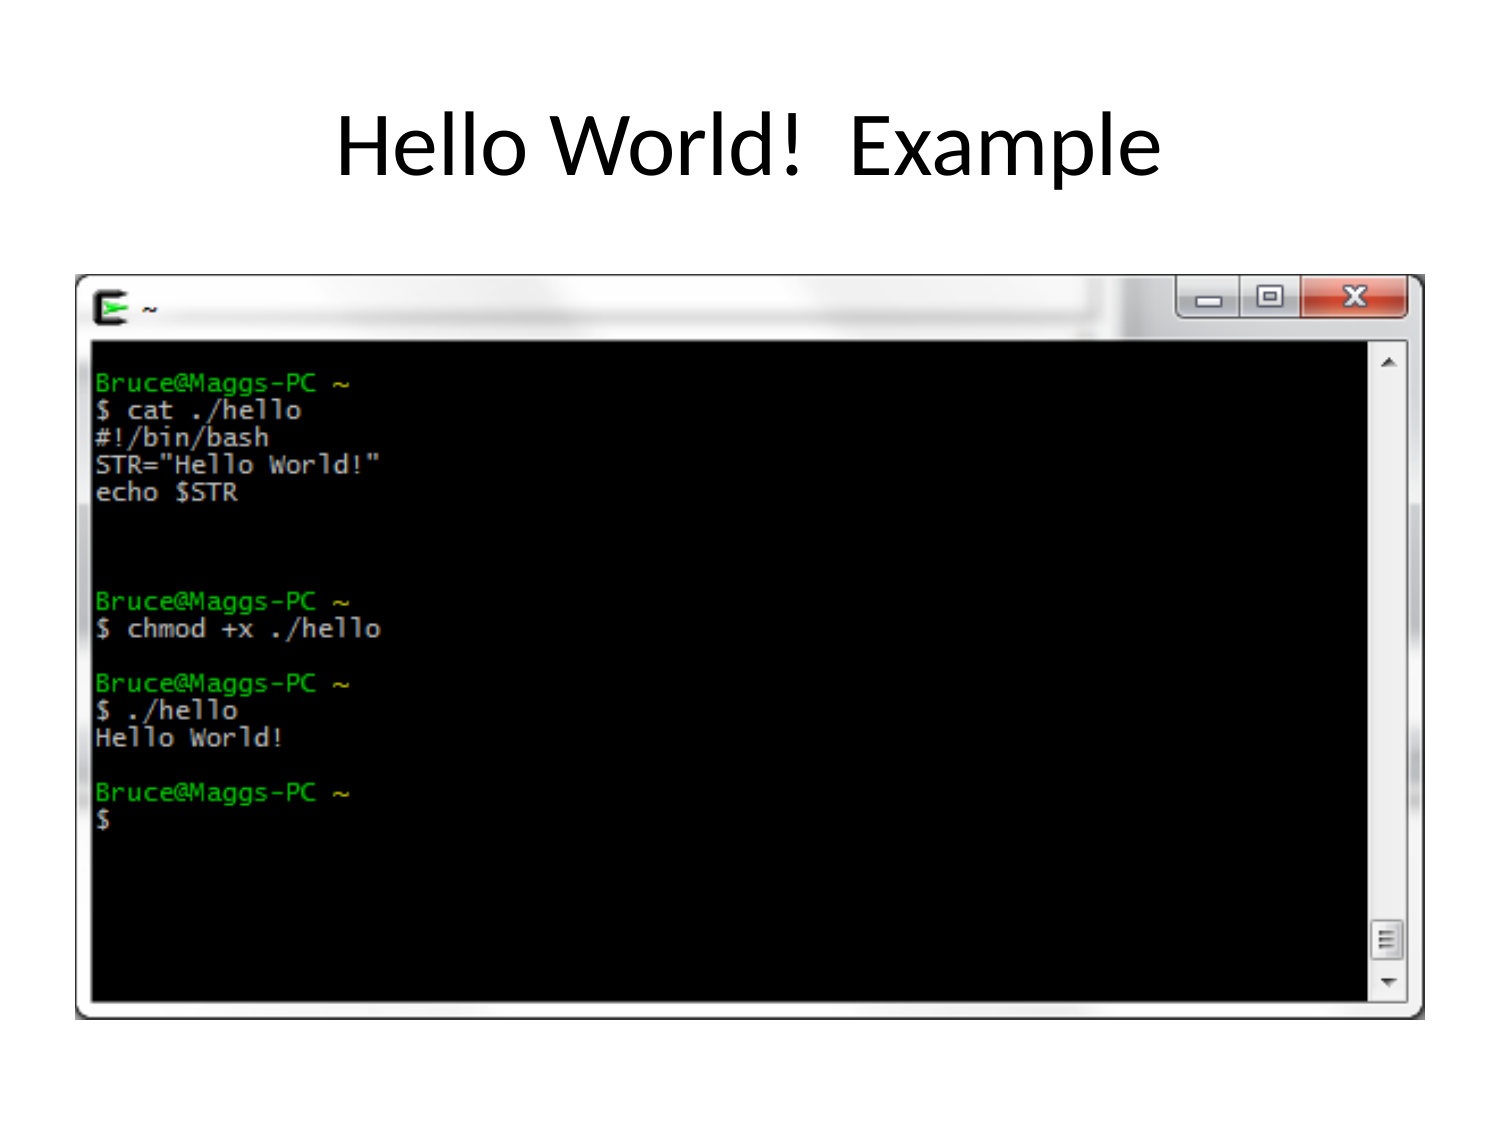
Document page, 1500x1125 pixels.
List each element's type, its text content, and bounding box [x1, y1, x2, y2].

picture [74, 274, 1426, 1020]
title Hello World! Example [75, 45, 1425, 233]
